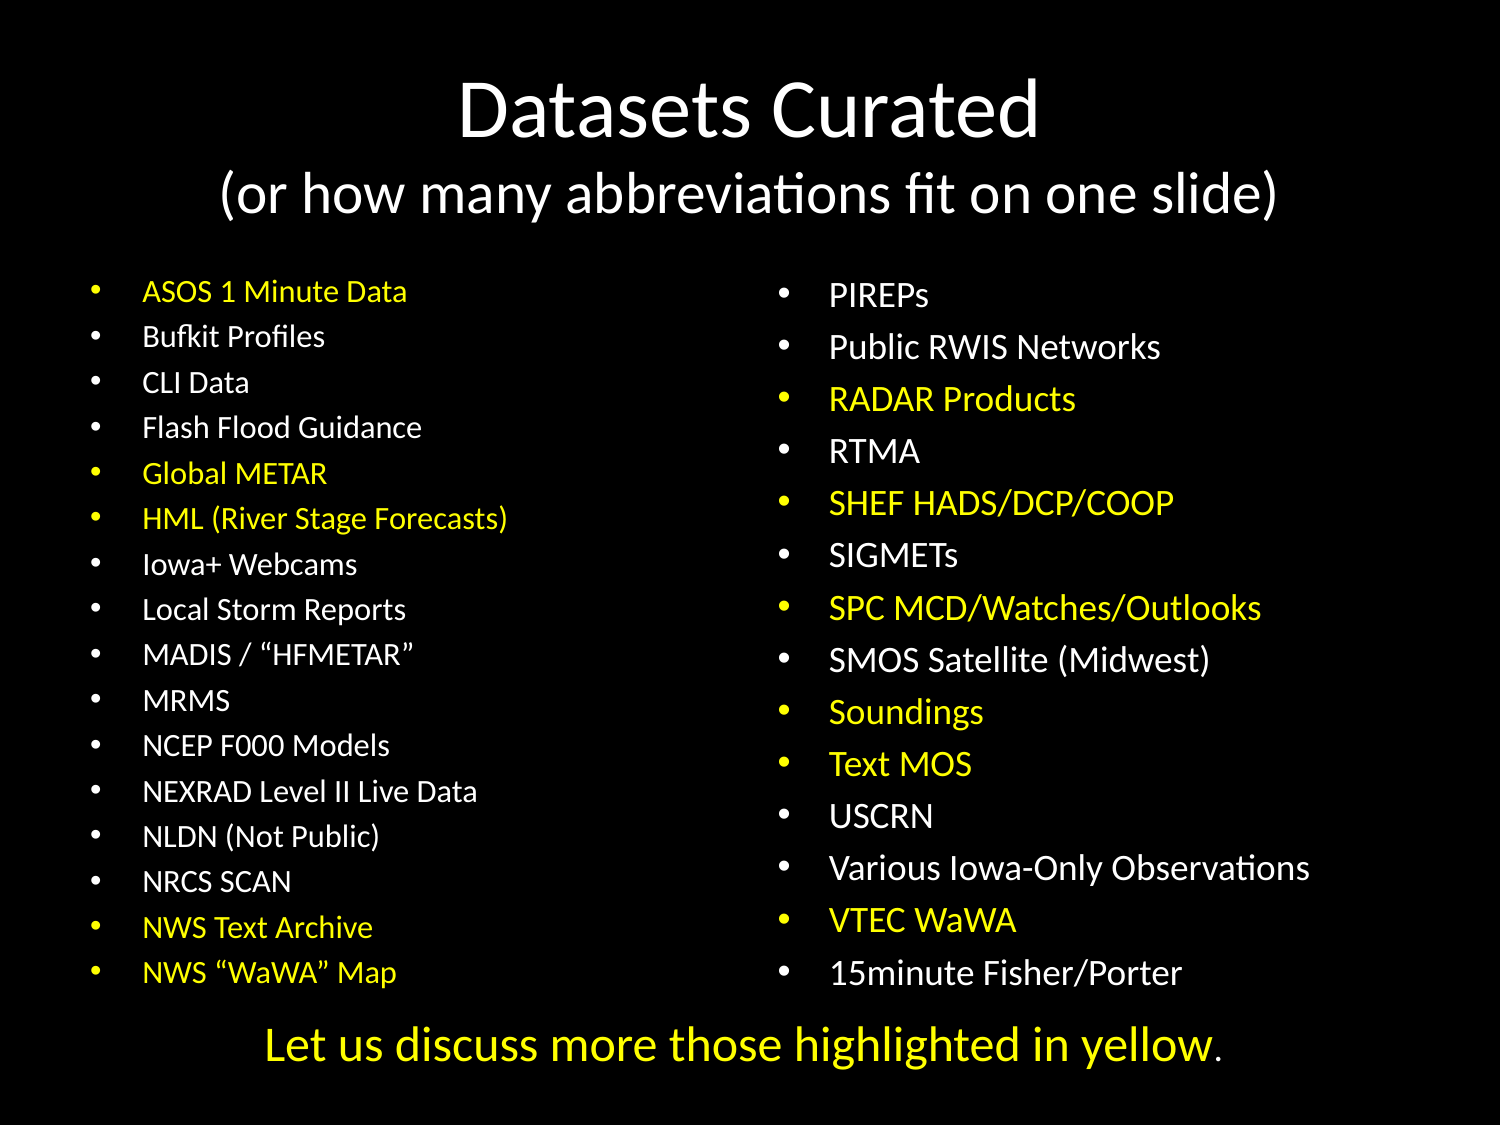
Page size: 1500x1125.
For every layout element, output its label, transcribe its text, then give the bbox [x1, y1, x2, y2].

list ASOS 1 Minute Data Bufkit Profiles CLI Data Flash Flood Guidance Global METAR HML (River Stage Forecasts) Iowa+ Webcams Local Storm Reports MADIS / “HFMETAR” MRMS NCEP F000 Models NEXRAD Level II Live Data NLDN (Not Public) NRCS SCAN NWS Text Archive NWS “WaWA” Map [75, 262, 738, 1003]
text_box Let us discuss more those highlighted in yellow. [0, 1003, 1488, 1079]
list PIREPs Public RWIS Networks RADAR Products RTMA SHEF HADS/DCP/COOP SIGMETs SPC MCD/Watches/Outlooks SMOS Satellite (Midwest) Soundings Text MOS USCRN Various Iowa-Only Observations VTEC WaWA 15minute Fisher/Porter [762, 262, 1425, 1003]
title Datasets Curated (or how many abbreviations fit on one slide) [75, 45, 1425, 233]
